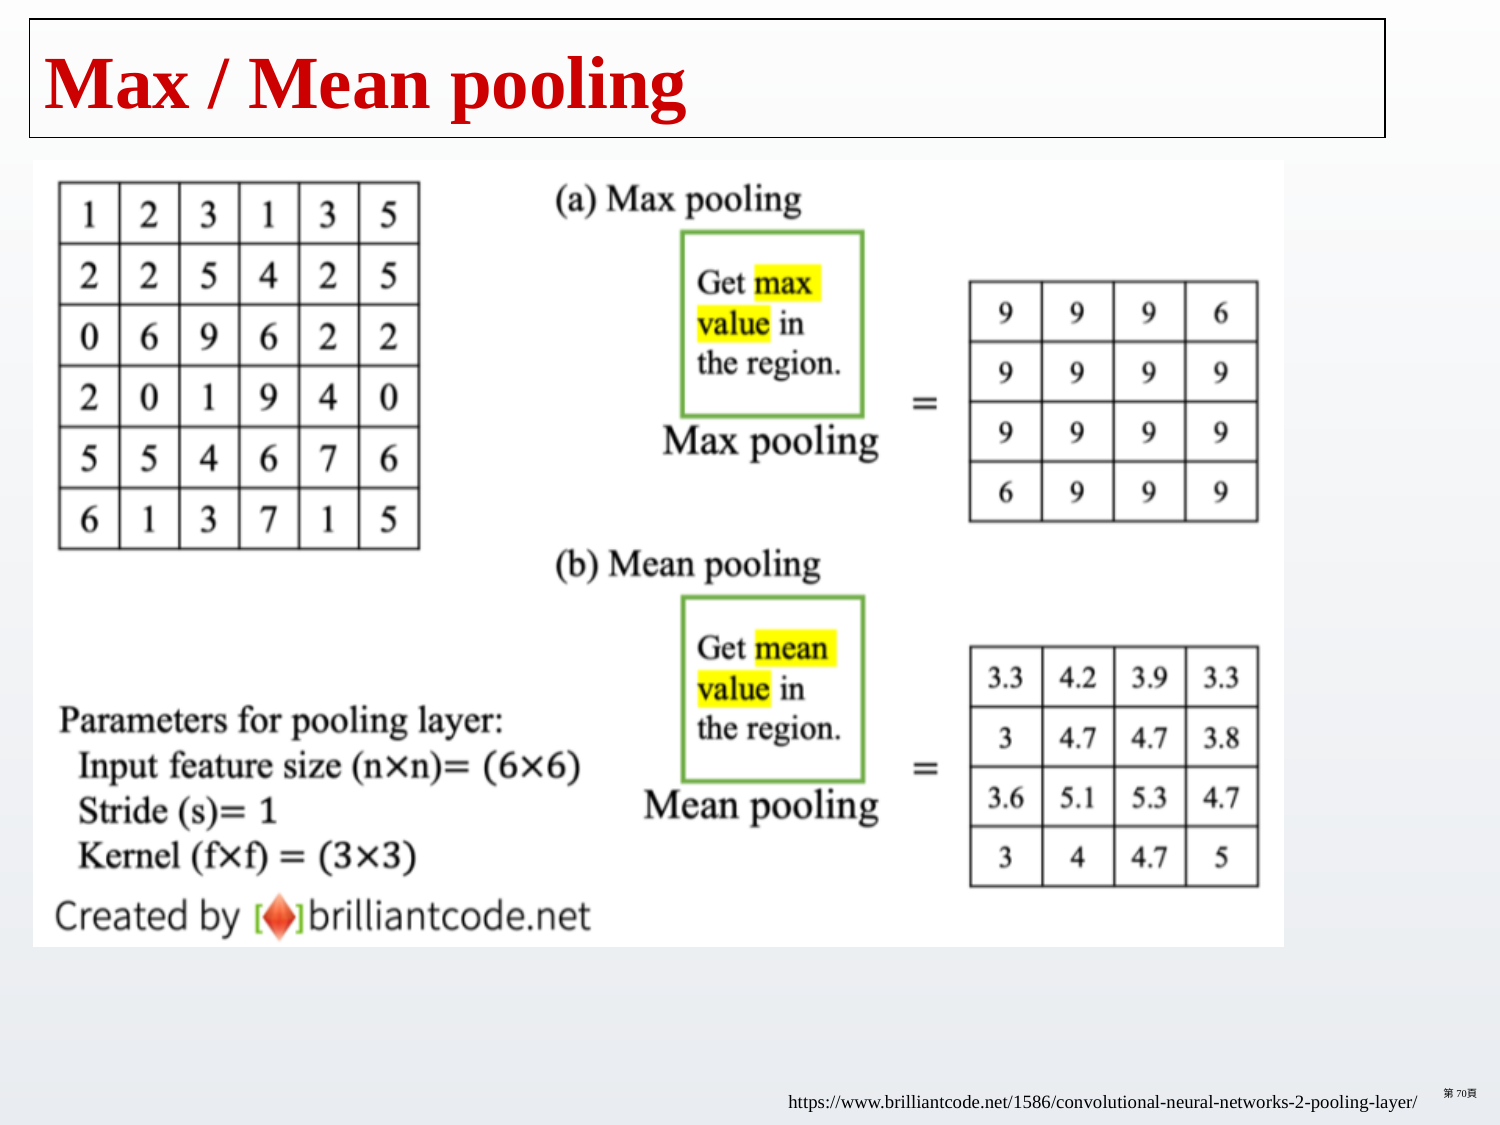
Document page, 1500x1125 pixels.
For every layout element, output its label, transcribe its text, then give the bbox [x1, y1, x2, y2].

title Max / Mean pooling [29, 18, 1386, 138]
picture [33, 160, 1284, 947]
text_box https://www.brilliantcode.net/1586/convolutional-neural-networks-2-pooling-layer/ [773, 1082, 1500, 1120]
